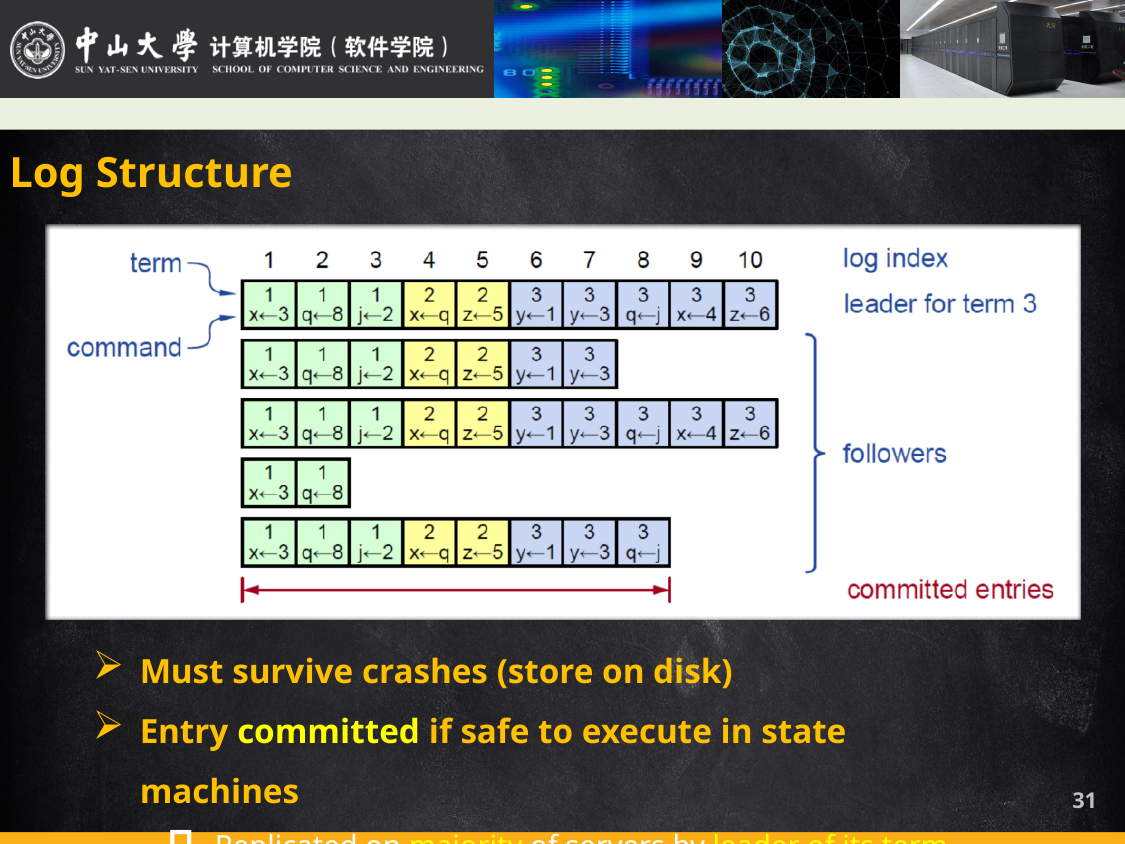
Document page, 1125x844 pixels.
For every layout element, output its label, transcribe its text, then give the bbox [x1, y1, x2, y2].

text_box Log Structure [0, 138, 308, 204]
picture [0, 0, 1125, 98]
picture [0, 130, 1125, 832]
text_box Must survive crashes (store on disk) Entry committed if safe to execute in state machines Replicated on majority of servers by leader of its term [78, 627, 1024, 844]
